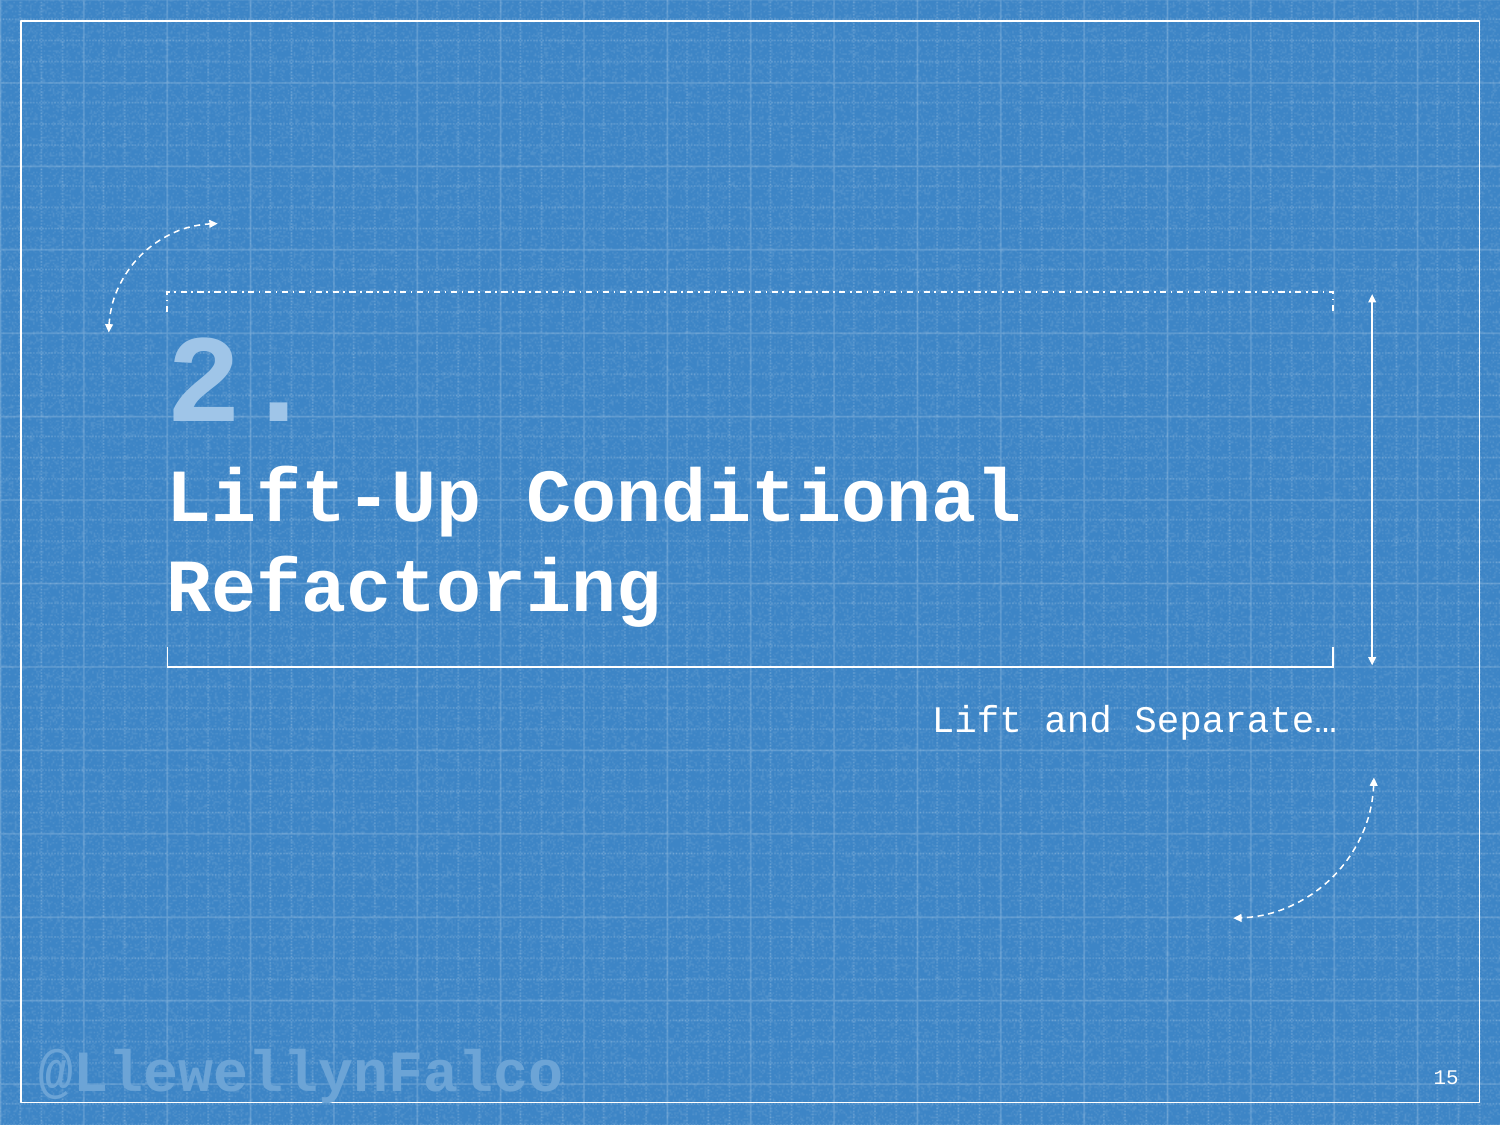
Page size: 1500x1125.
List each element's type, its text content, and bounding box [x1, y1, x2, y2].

picture [0, 0, 1500, 1125]
title 2. Lift-Up Conditional Refactoring [151, 281, 1399, 657]
subtitle Lift and Separate… [87, 679, 1352, 852]
slide_number 15 [1398, 1048, 1474, 1113]
